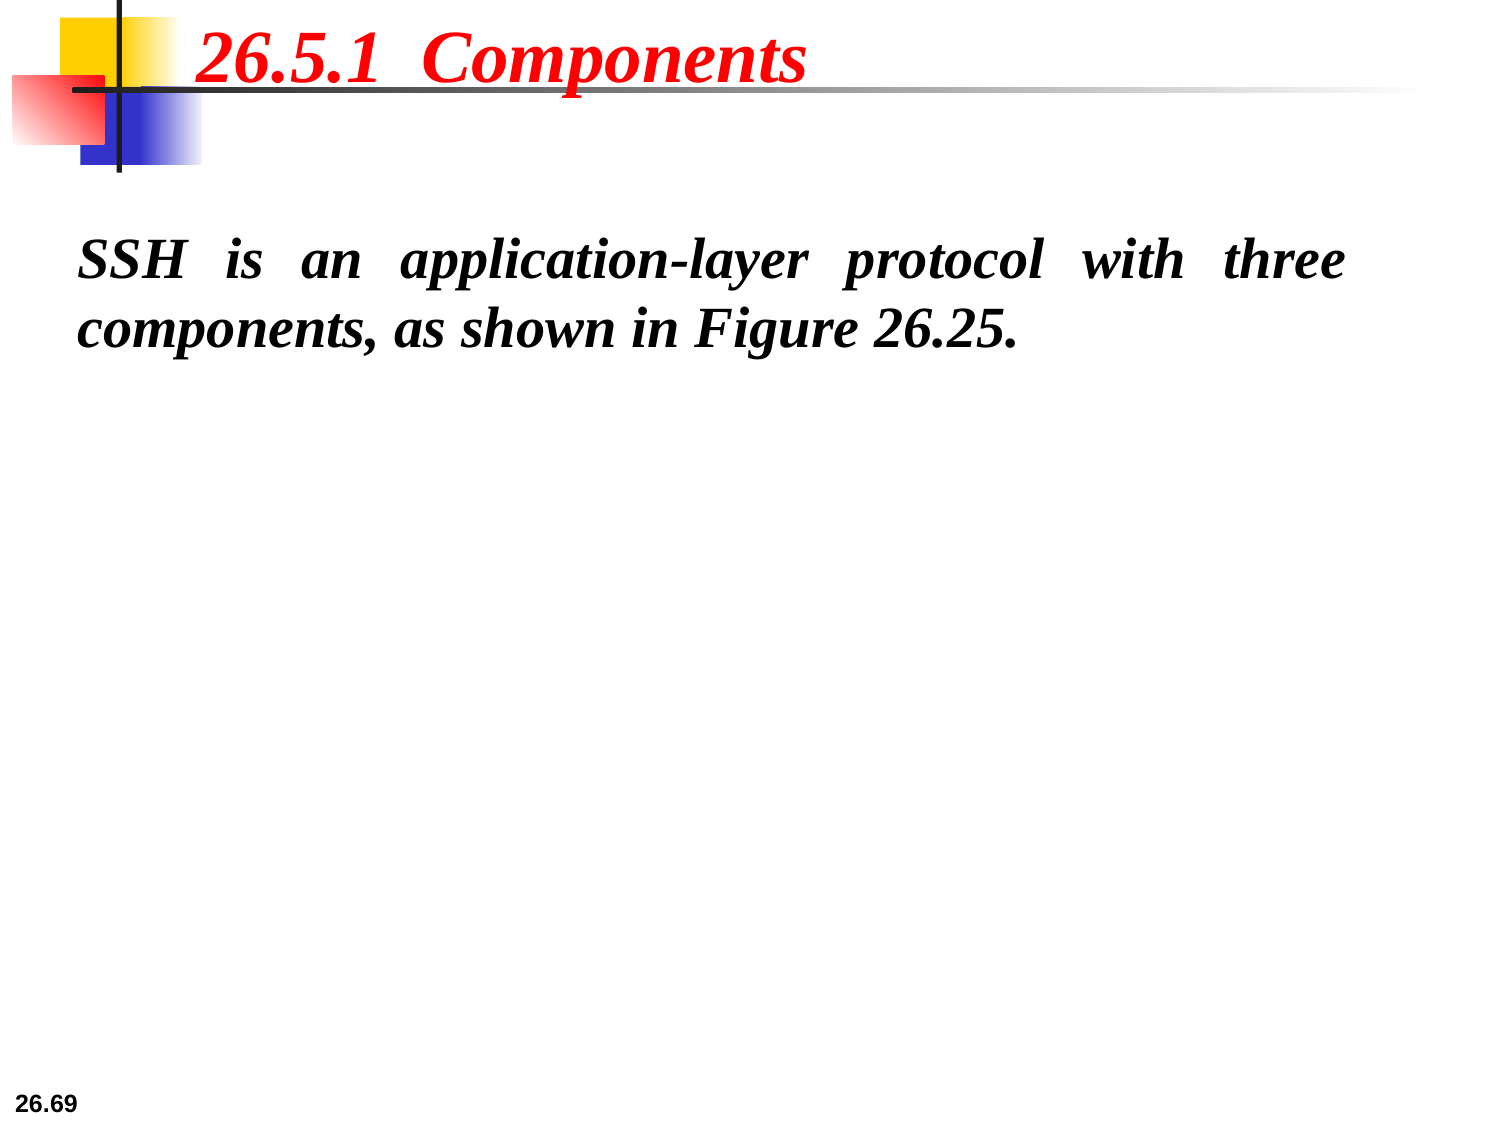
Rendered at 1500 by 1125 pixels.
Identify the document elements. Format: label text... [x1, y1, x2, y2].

text_box [141, 93, 202, 165]
text_box [116, 93, 122, 173]
text_box [12, 75, 105, 145]
text_box [122, 17, 177, 86]
text_box [122, 93, 141, 165]
text_box [825, 87, 1423, 93]
text_box 26.5.1 Components [181, 0, 825, 105]
text_box 26.69 [0, 1049, 313, 1125]
text_box [60, 17, 116, 86]
text_box SSH is an application-layer protocol with three components, as shown in Figure 26.25. [62, 212, 1363, 368]
text_box [72, 87, 181, 93]
text_box [116, 0, 122, 87]
text_box [80, 93, 116, 165]
